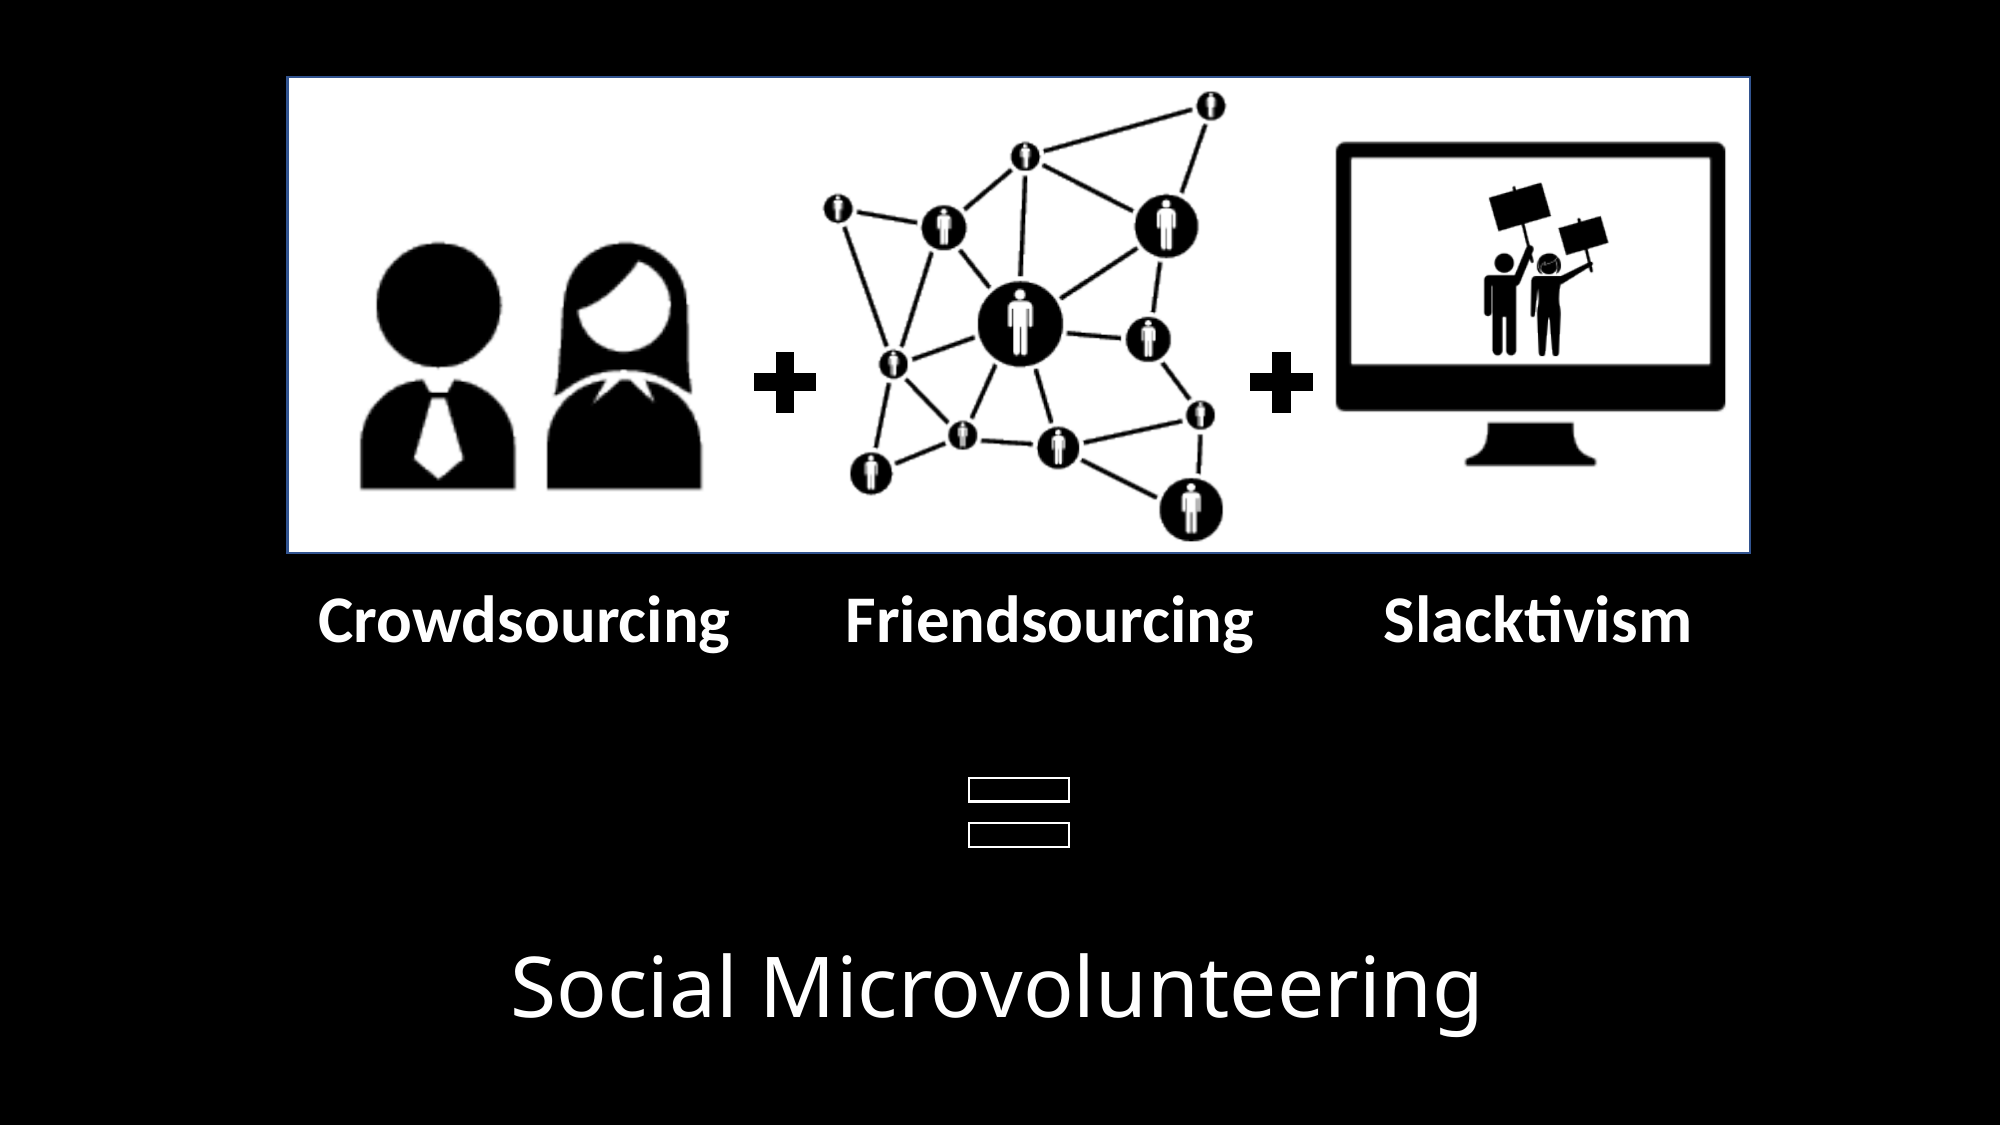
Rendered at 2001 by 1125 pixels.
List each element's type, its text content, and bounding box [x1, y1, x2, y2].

text_box [286, 76, 699, 151]
text_box [1401, 76, 1751, 96]
text_box Friendsourcing [822, 584, 1278, 664]
text_box Crowdsourcing [287, 569, 763, 664]
text_box [1401, 495, 1751, 554]
text_box [968, 777, 1070, 803]
text_box Slacktivism [1359, 568, 1717, 664]
text_box [968, 822, 1070, 848]
title Social Microvolunteering [495, 897, 1542, 1085]
picture [237, 12, 1763, 584]
